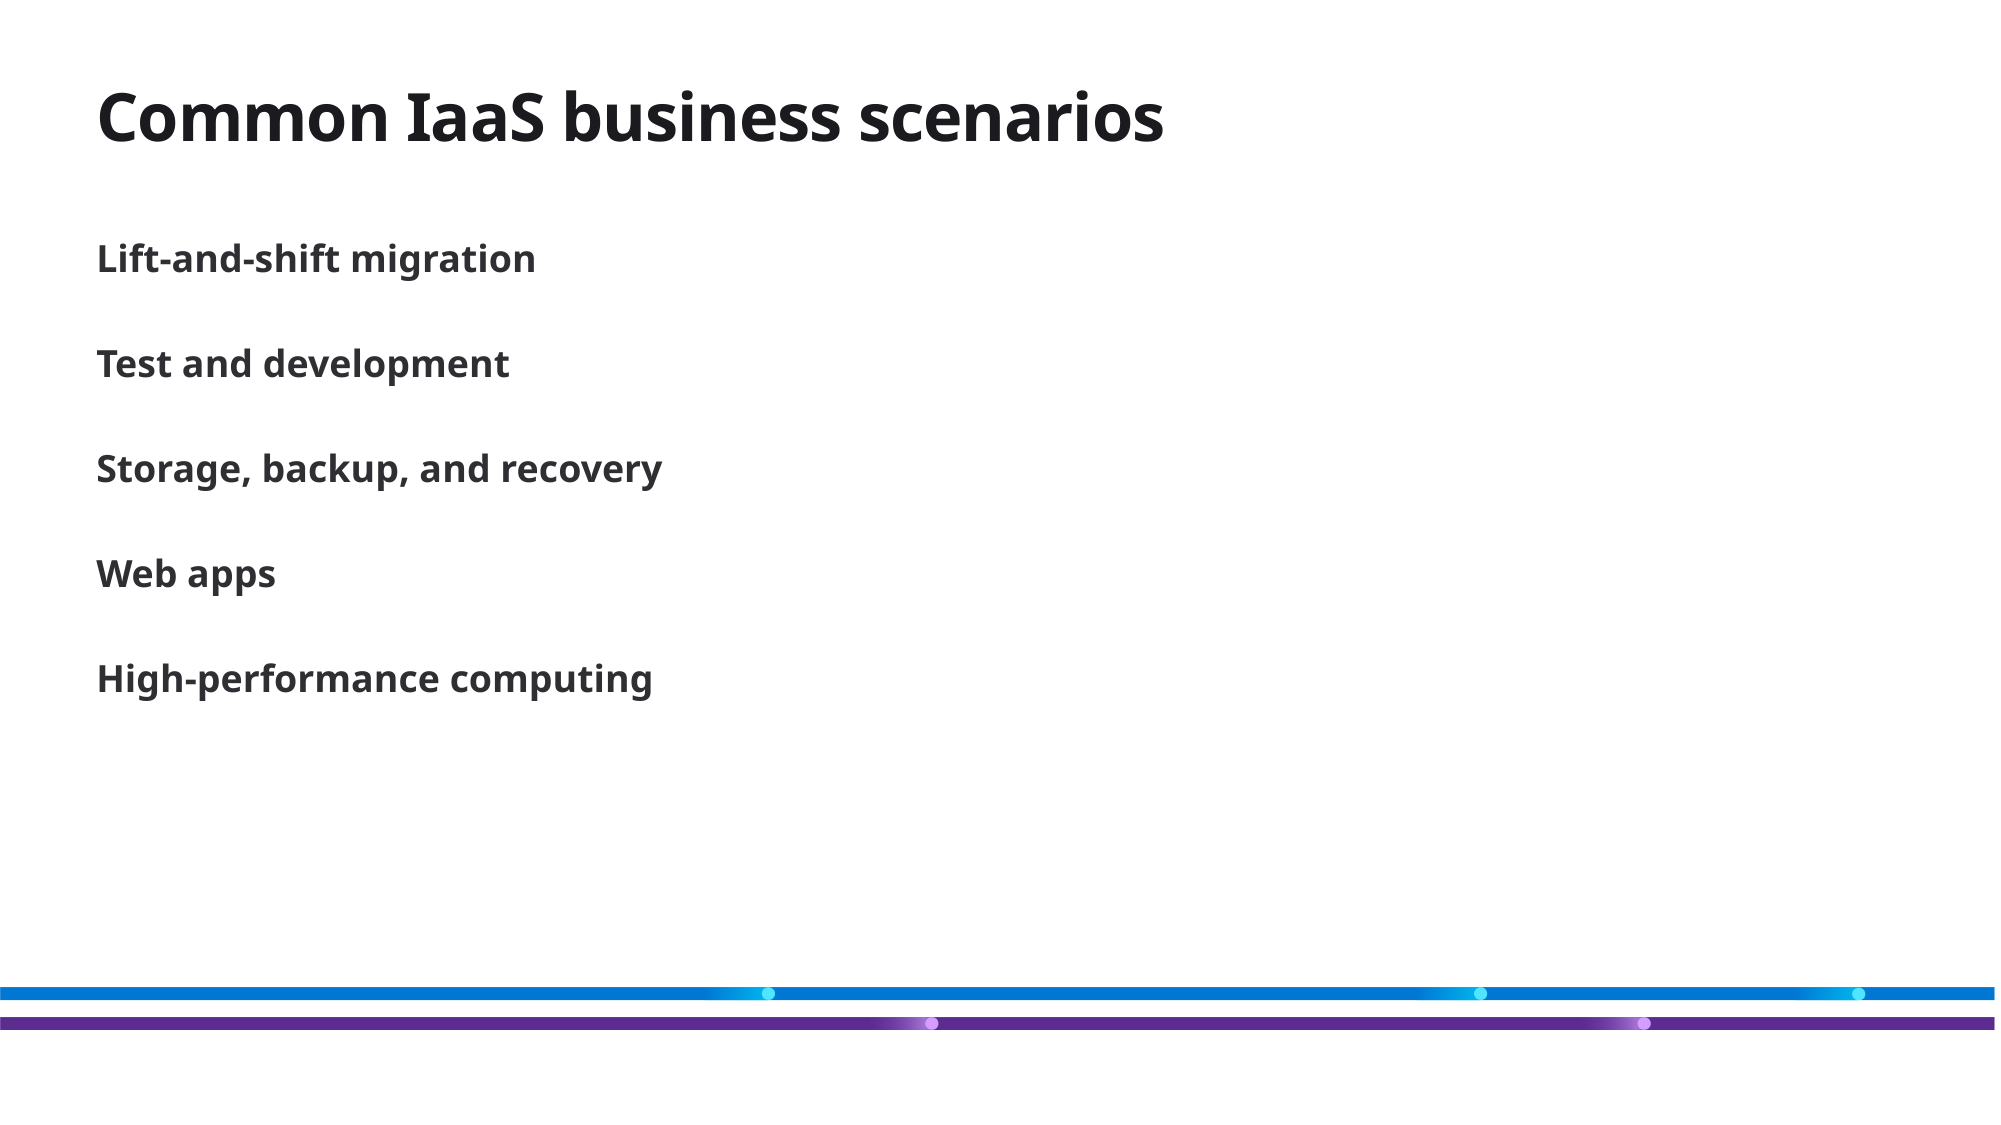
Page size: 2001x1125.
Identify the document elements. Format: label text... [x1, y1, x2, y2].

picture [0, 987, 96, 1030]
list Lift-and-shift migration Test and development Storage, backup, and recovery Web apps High-performance computing [96, 235, 1904, 1057]
picture [1904, 987, 2000, 1030]
title Common IaaS business scenarios [96, 75, 1904, 235]
